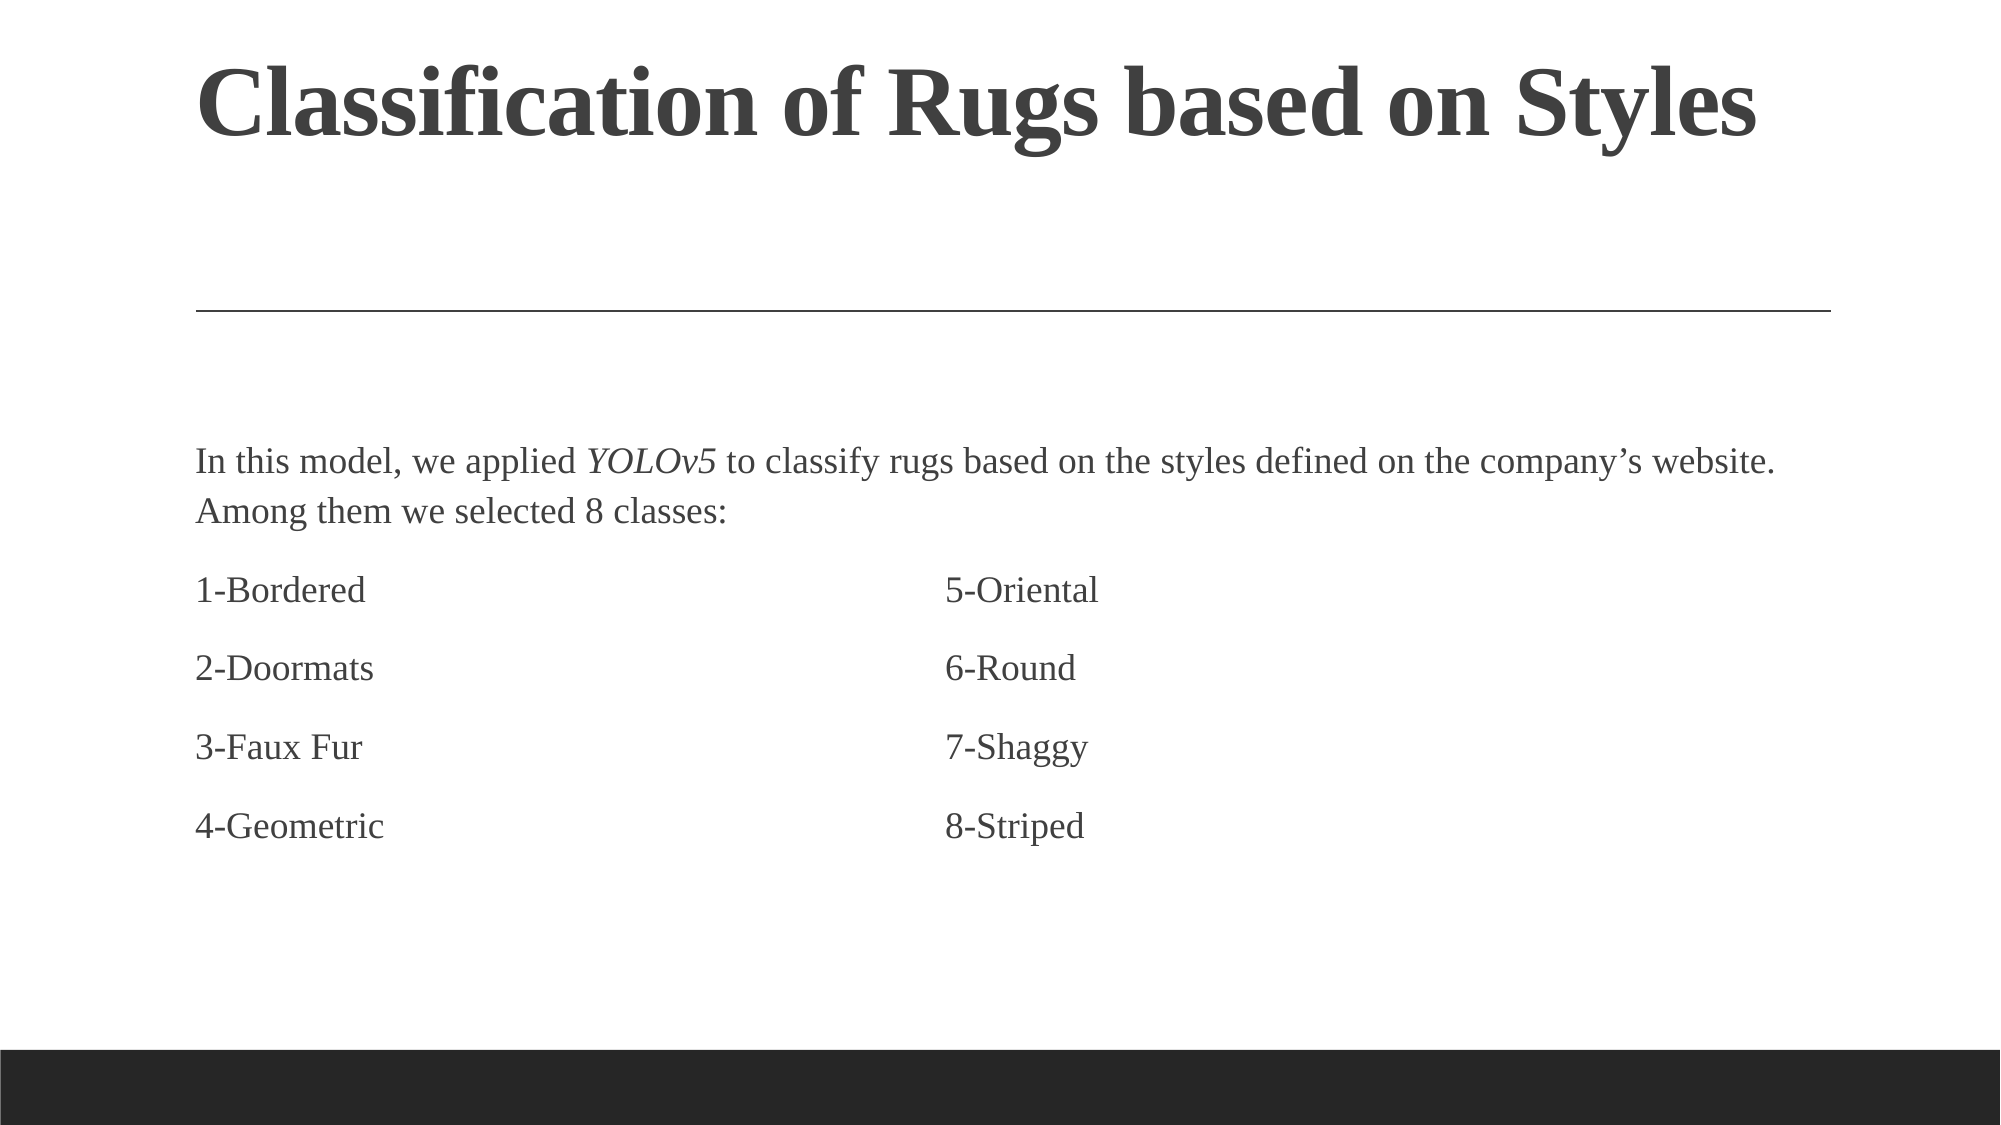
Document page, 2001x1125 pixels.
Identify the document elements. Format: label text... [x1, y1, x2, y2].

title Classification of Rugs based on Styles [180, 47, 1830, 285]
list In this model, we applied YOLOv5 to classify rugs based on the styles defined on the company’s website. Among them we selected 8 classes: 1-Bordered 5-Oriental 2-Doormats 6-Round 3-Faux Fur 7-Shaggy 4-Geometric 8-Striped [180, 345, 1830, 963]
